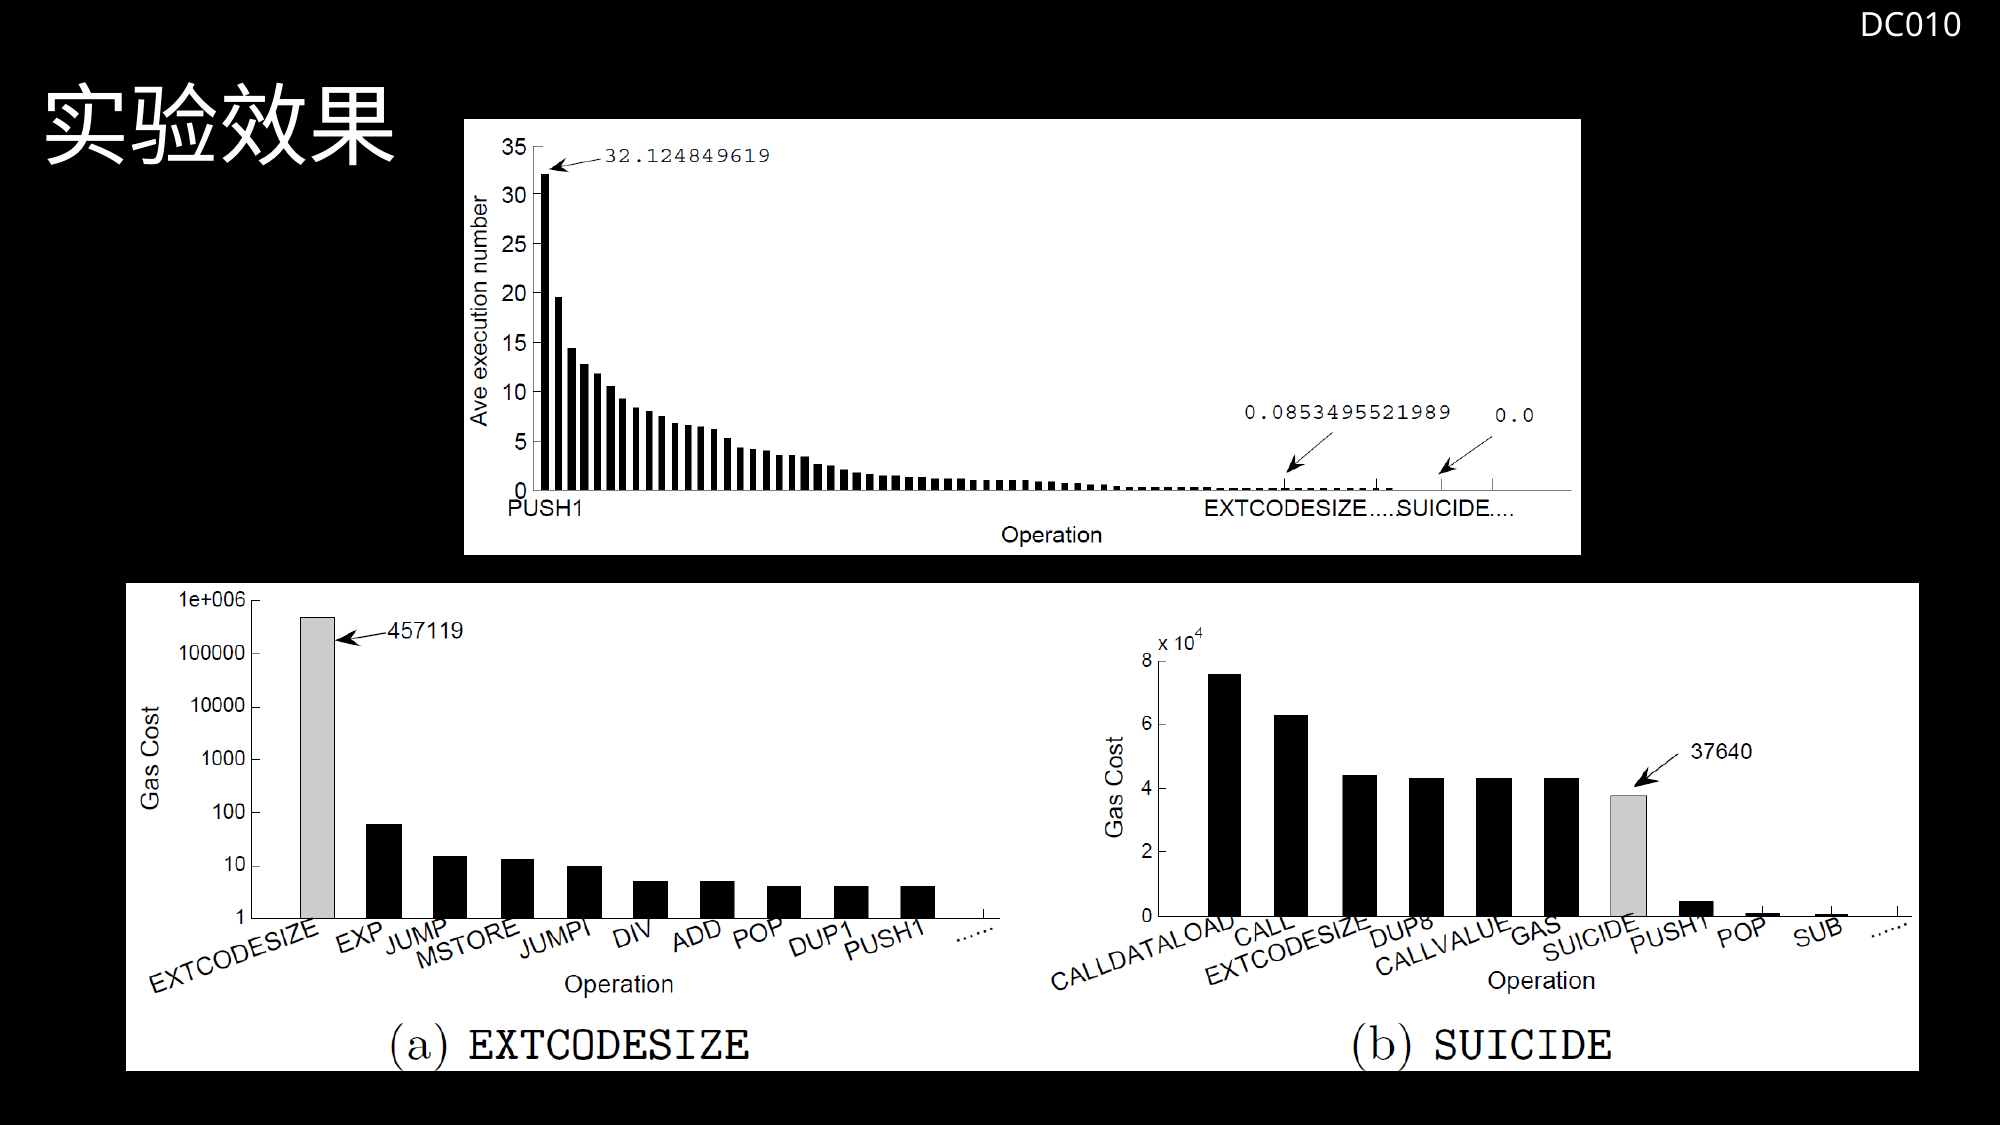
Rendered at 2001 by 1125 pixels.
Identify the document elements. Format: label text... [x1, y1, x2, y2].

picture [464, 119, 1581, 555]
text_box DC010 [1844, 0, 2000, 74]
text_box 实验效果 [25, 7, 1968, 185]
picture [126, 583, 1919, 1072]
